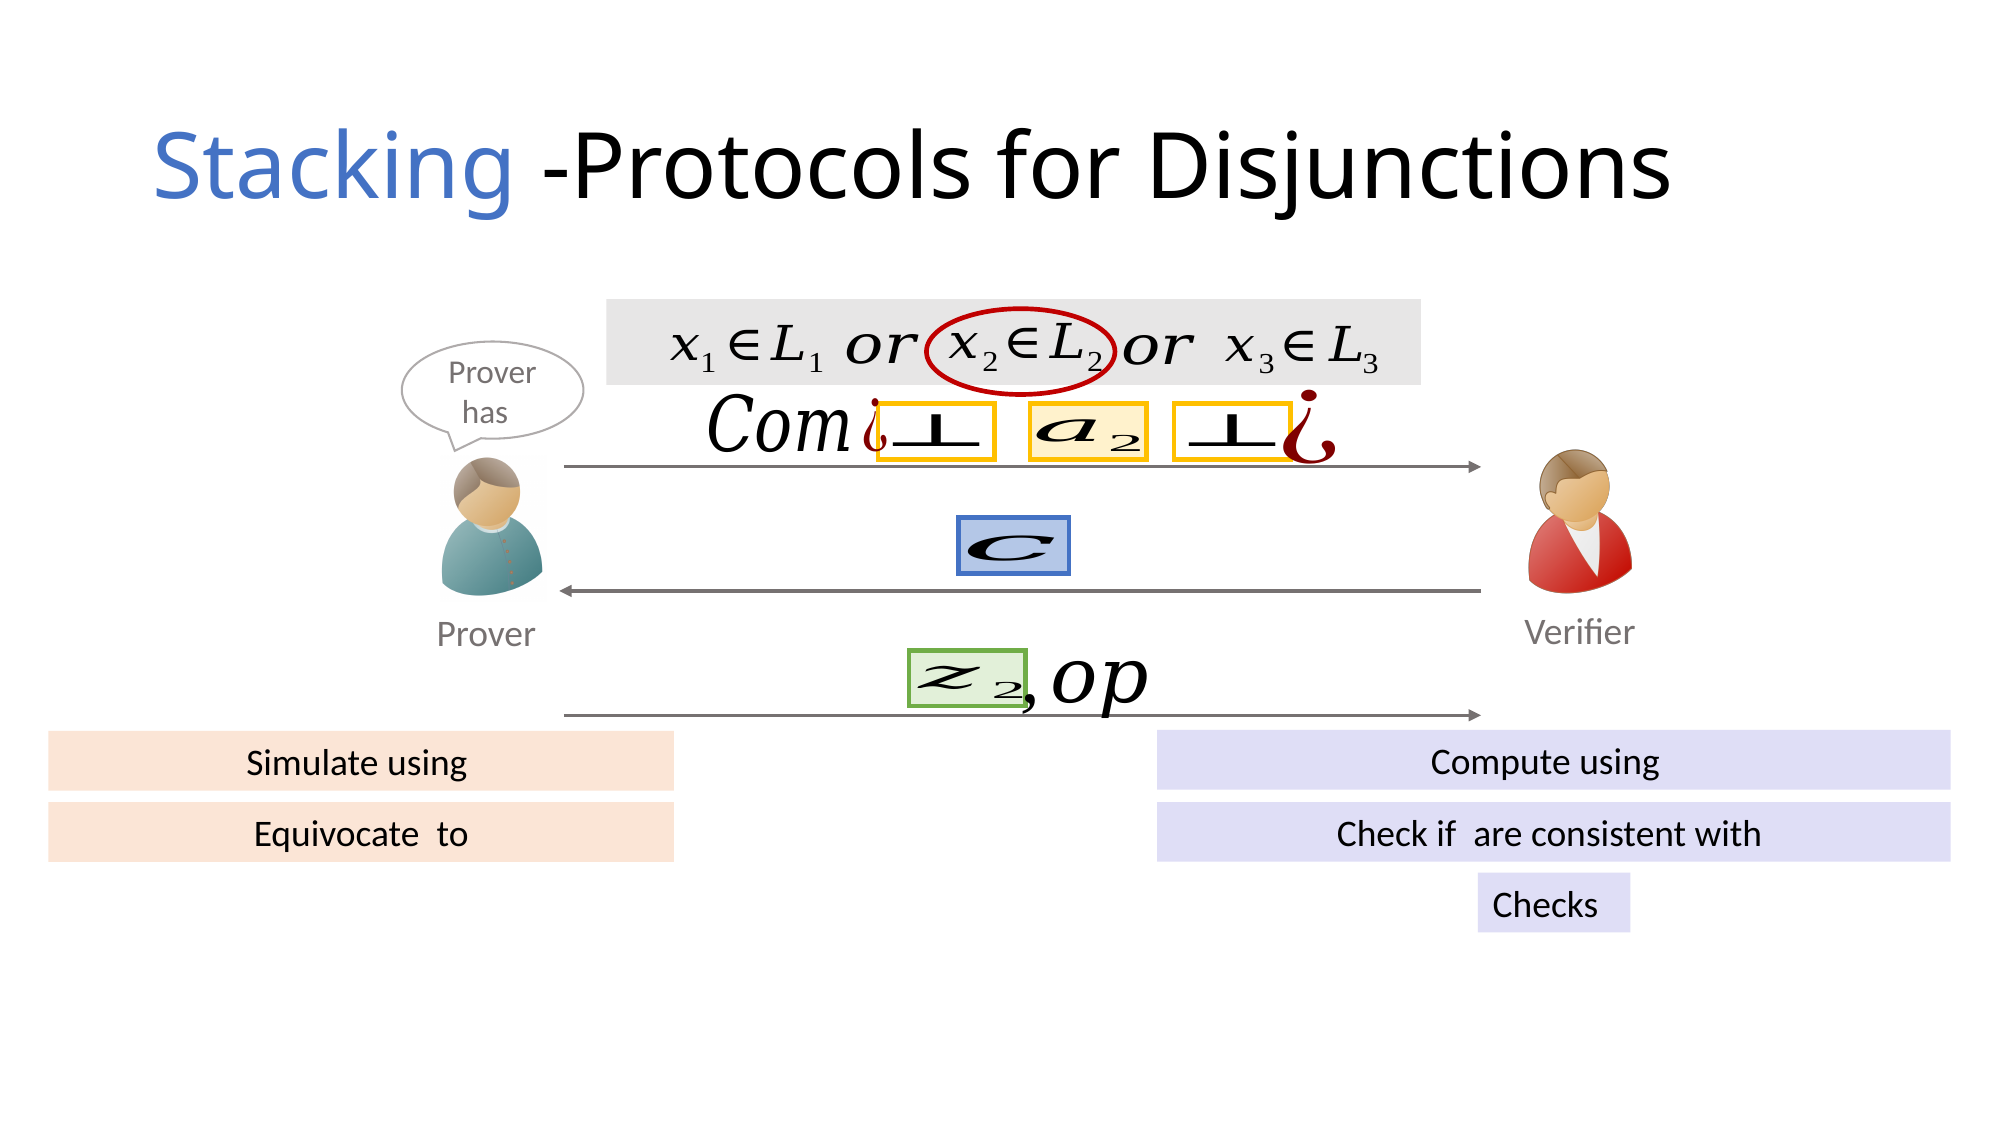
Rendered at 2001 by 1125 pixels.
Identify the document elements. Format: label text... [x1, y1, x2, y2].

text_box Verifier [1509, 599, 1651, 659]
text_box [925, 307, 1116, 396]
picture [440, 455, 547, 602]
text_box Prover [421, 601, 552, 662]
text_box [605, 298, 1422, 386]
picture [1518, 449, 1632, 604]
